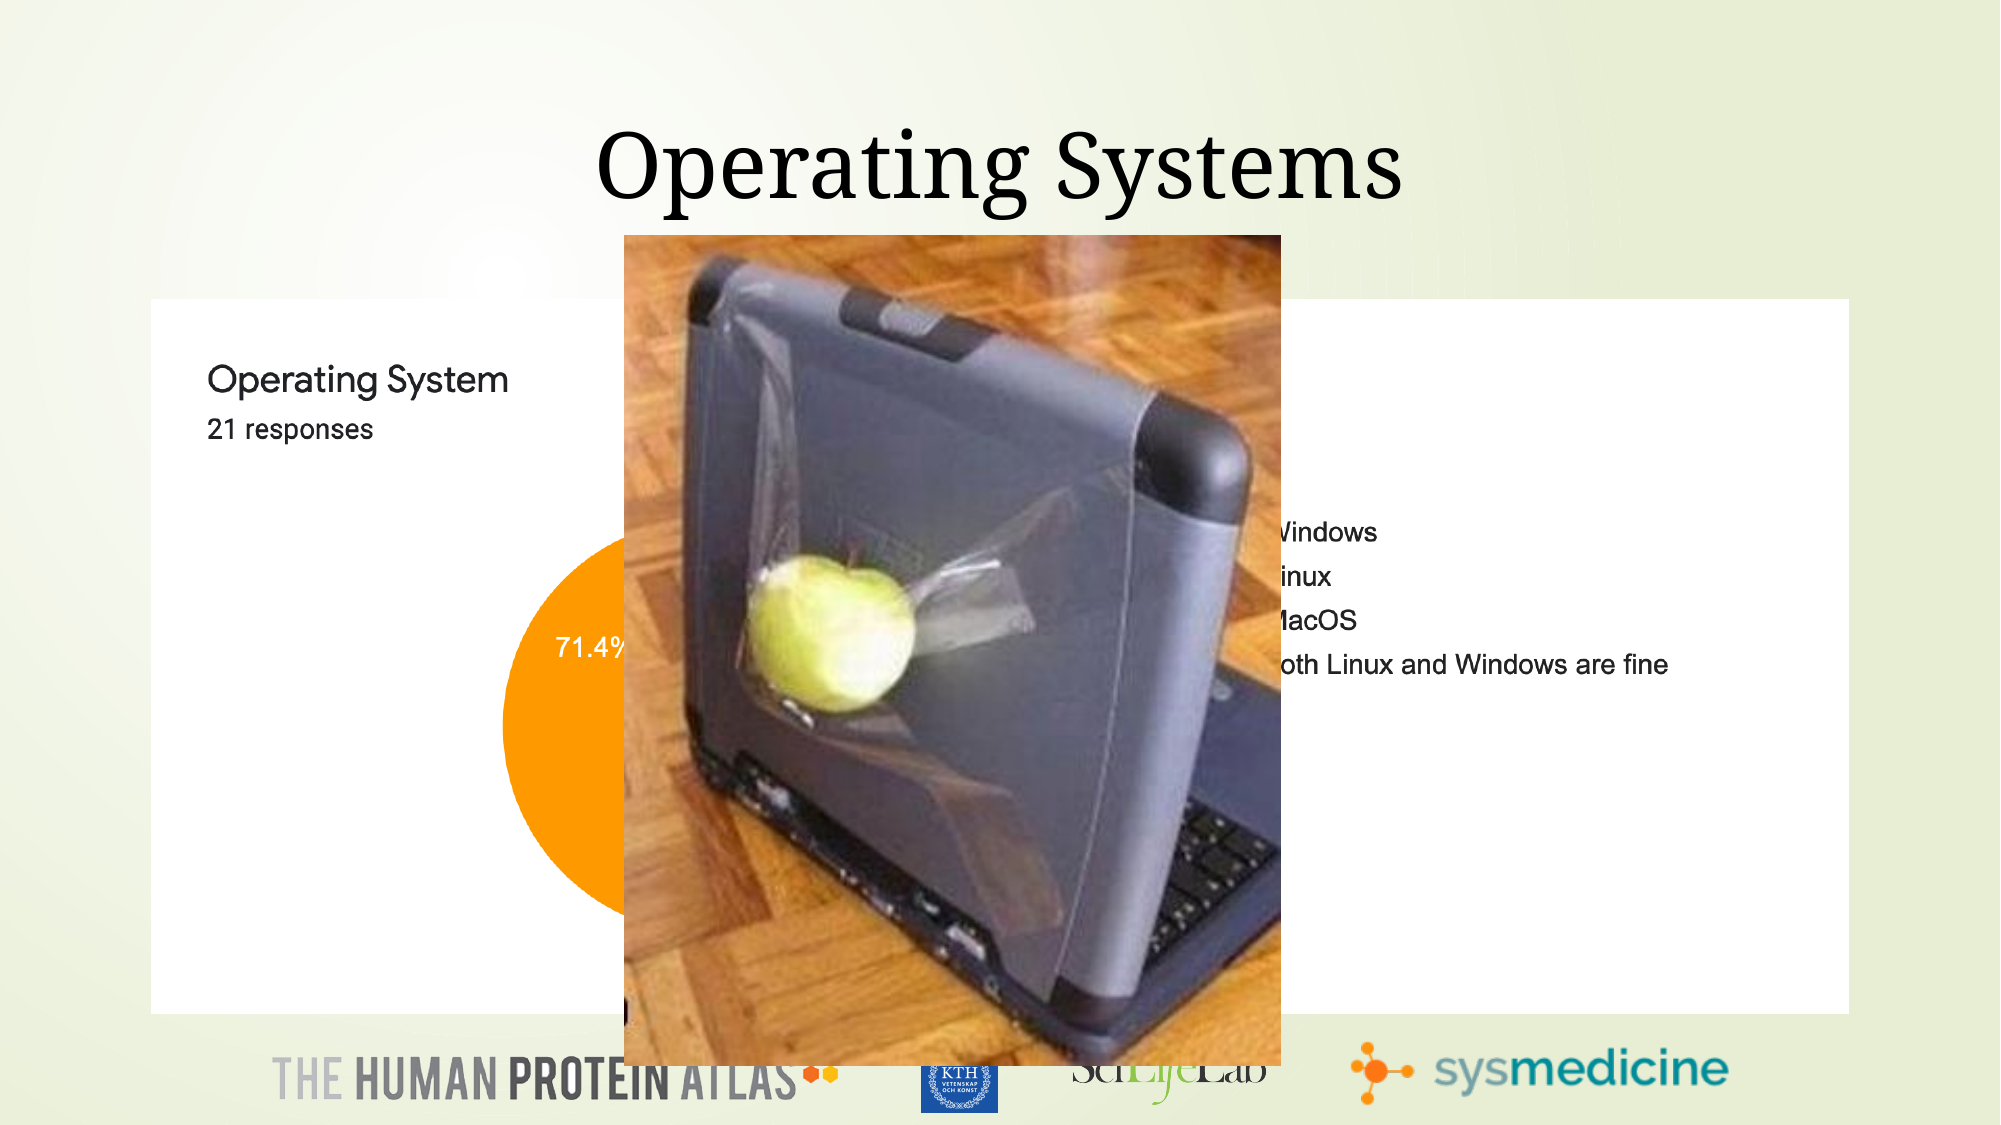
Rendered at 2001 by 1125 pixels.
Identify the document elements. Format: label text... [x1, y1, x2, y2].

picture [1350, 1041, 1729, 1106]
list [151, 299, 624, 1014]
title Operating Systems [137, 59, 1863, 278]
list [1281, 299, 1849, 1014]
picture [271, 235, 1281, 1113]
